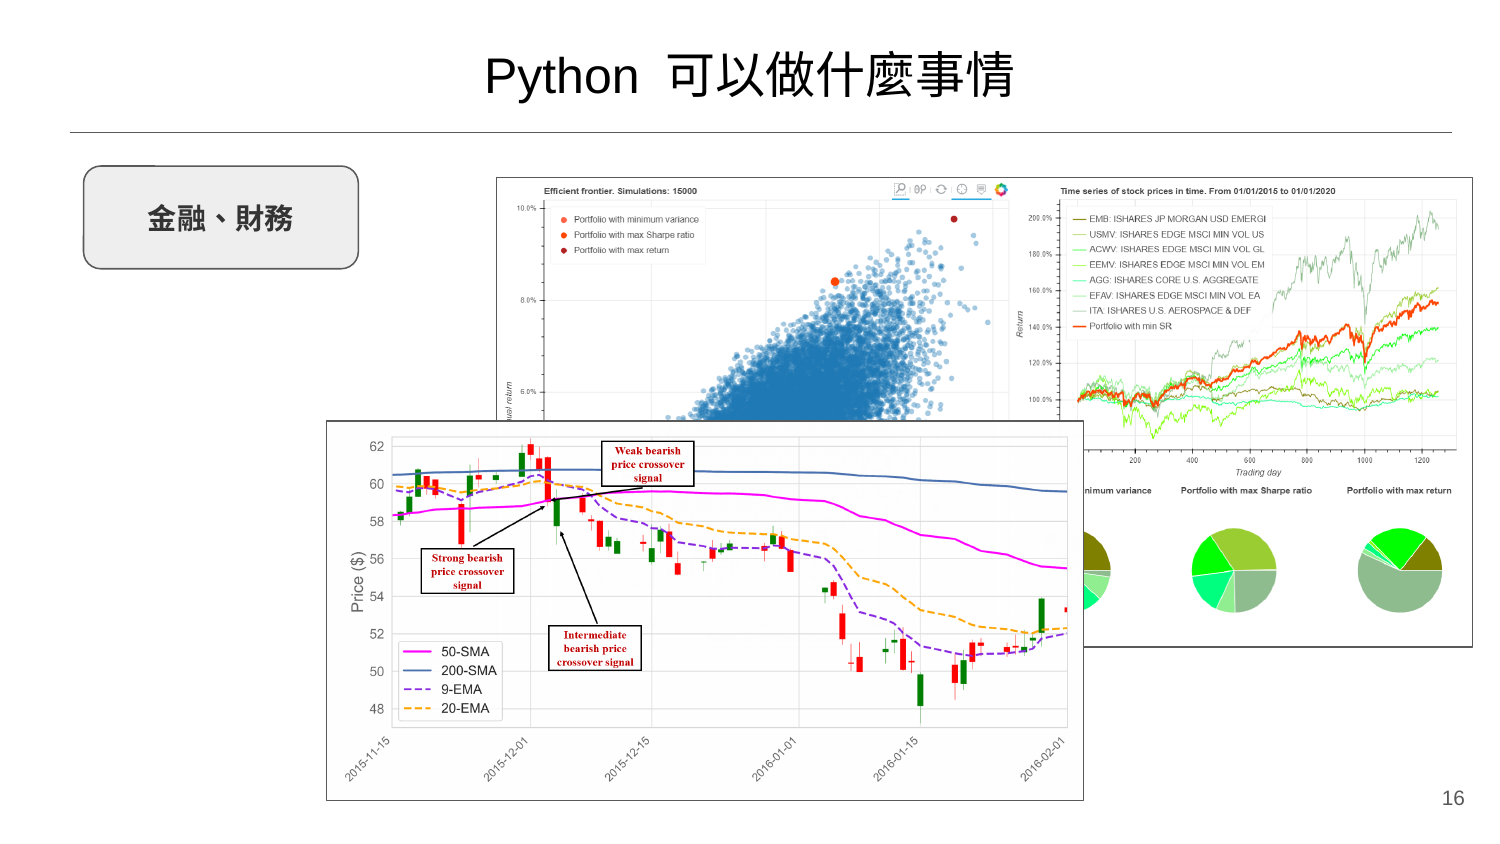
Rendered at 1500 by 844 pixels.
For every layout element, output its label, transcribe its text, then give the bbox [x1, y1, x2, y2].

text_box 金融、財務 [83, 166, 359, 269]
title Python 可以做什麼事情 [51, 28, 1449, 123]
picture [326, 178, 1473, 800]
slide_number ‹#› [1389, 764, 1480, 830]
